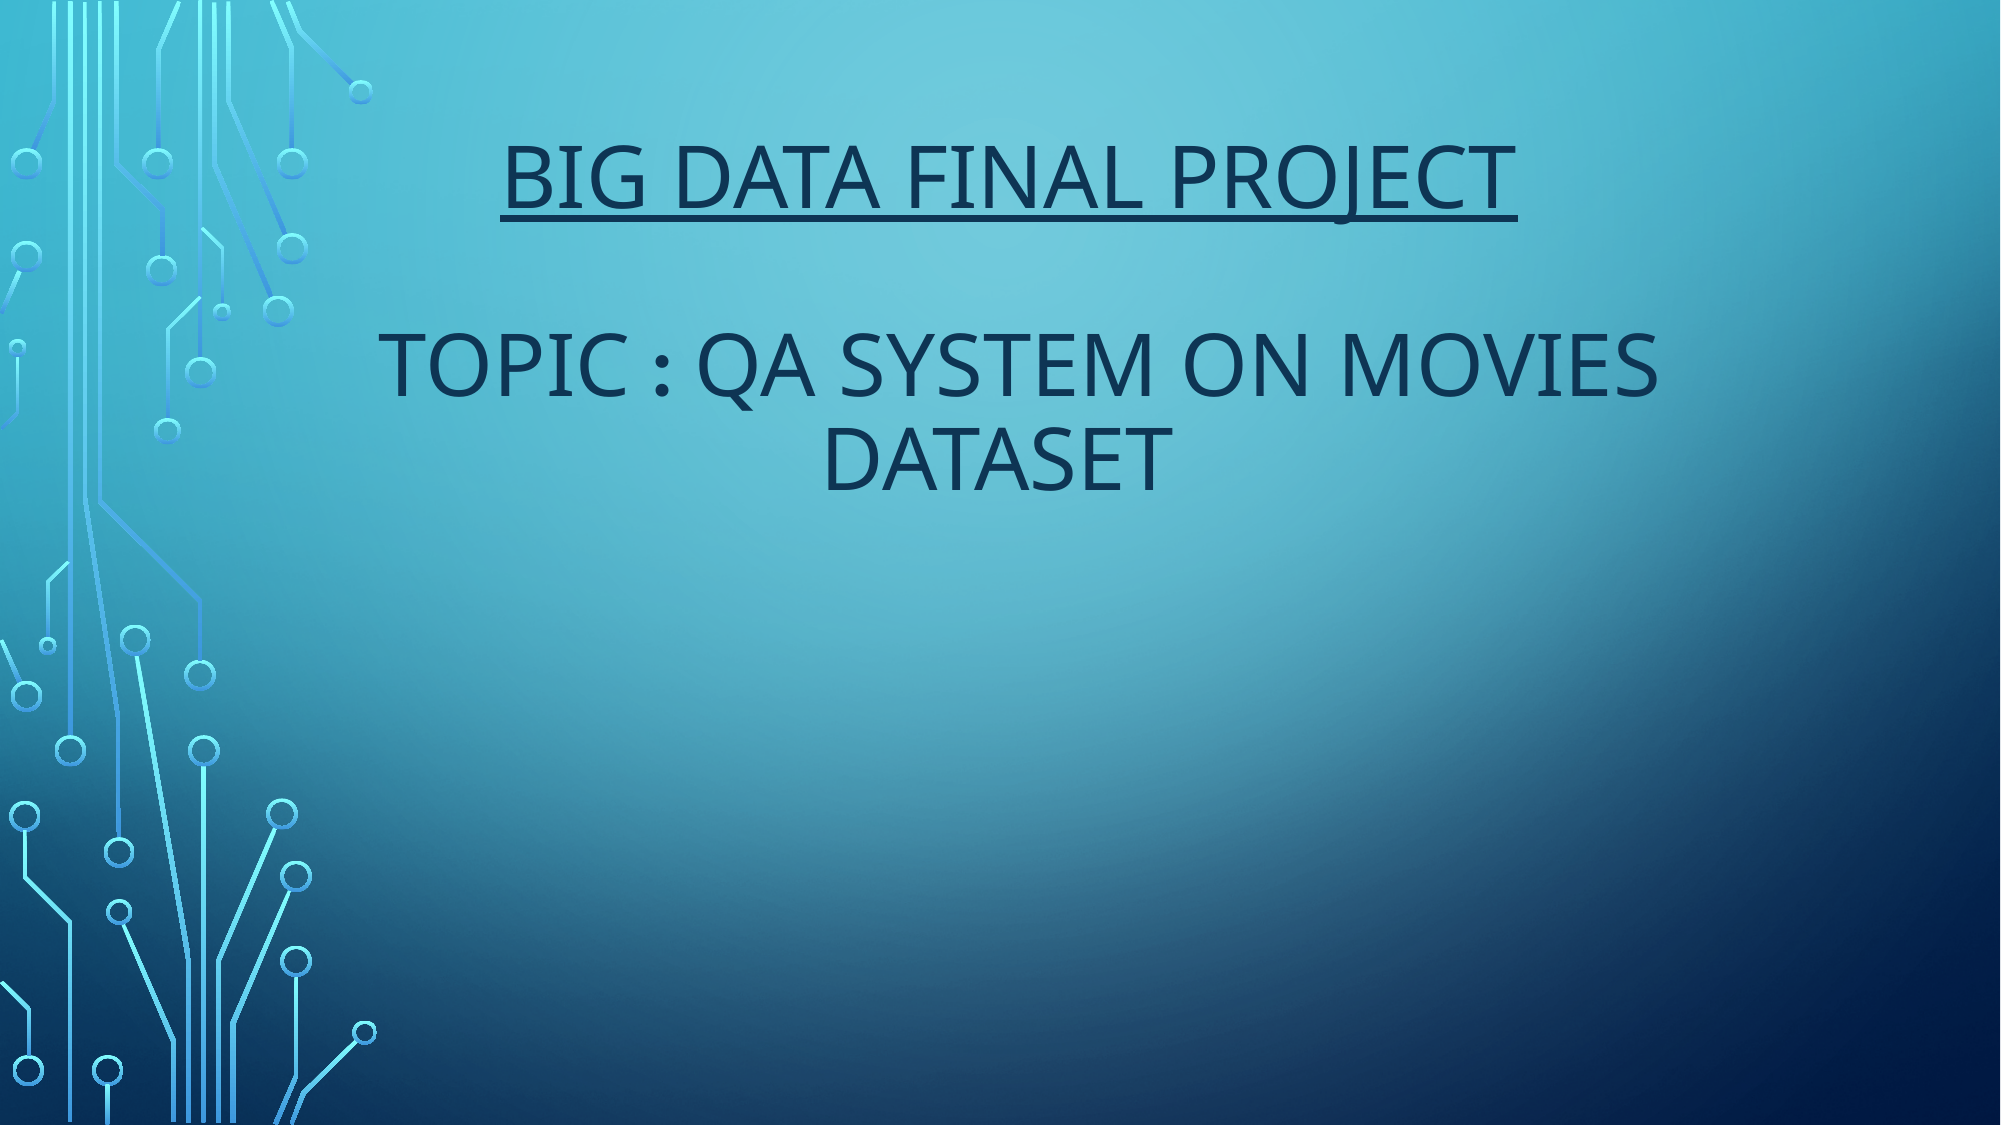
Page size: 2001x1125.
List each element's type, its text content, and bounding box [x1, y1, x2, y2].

title Big Data Final Project Topic : QA system on movies dataset [188, 124, 1830, 517]
